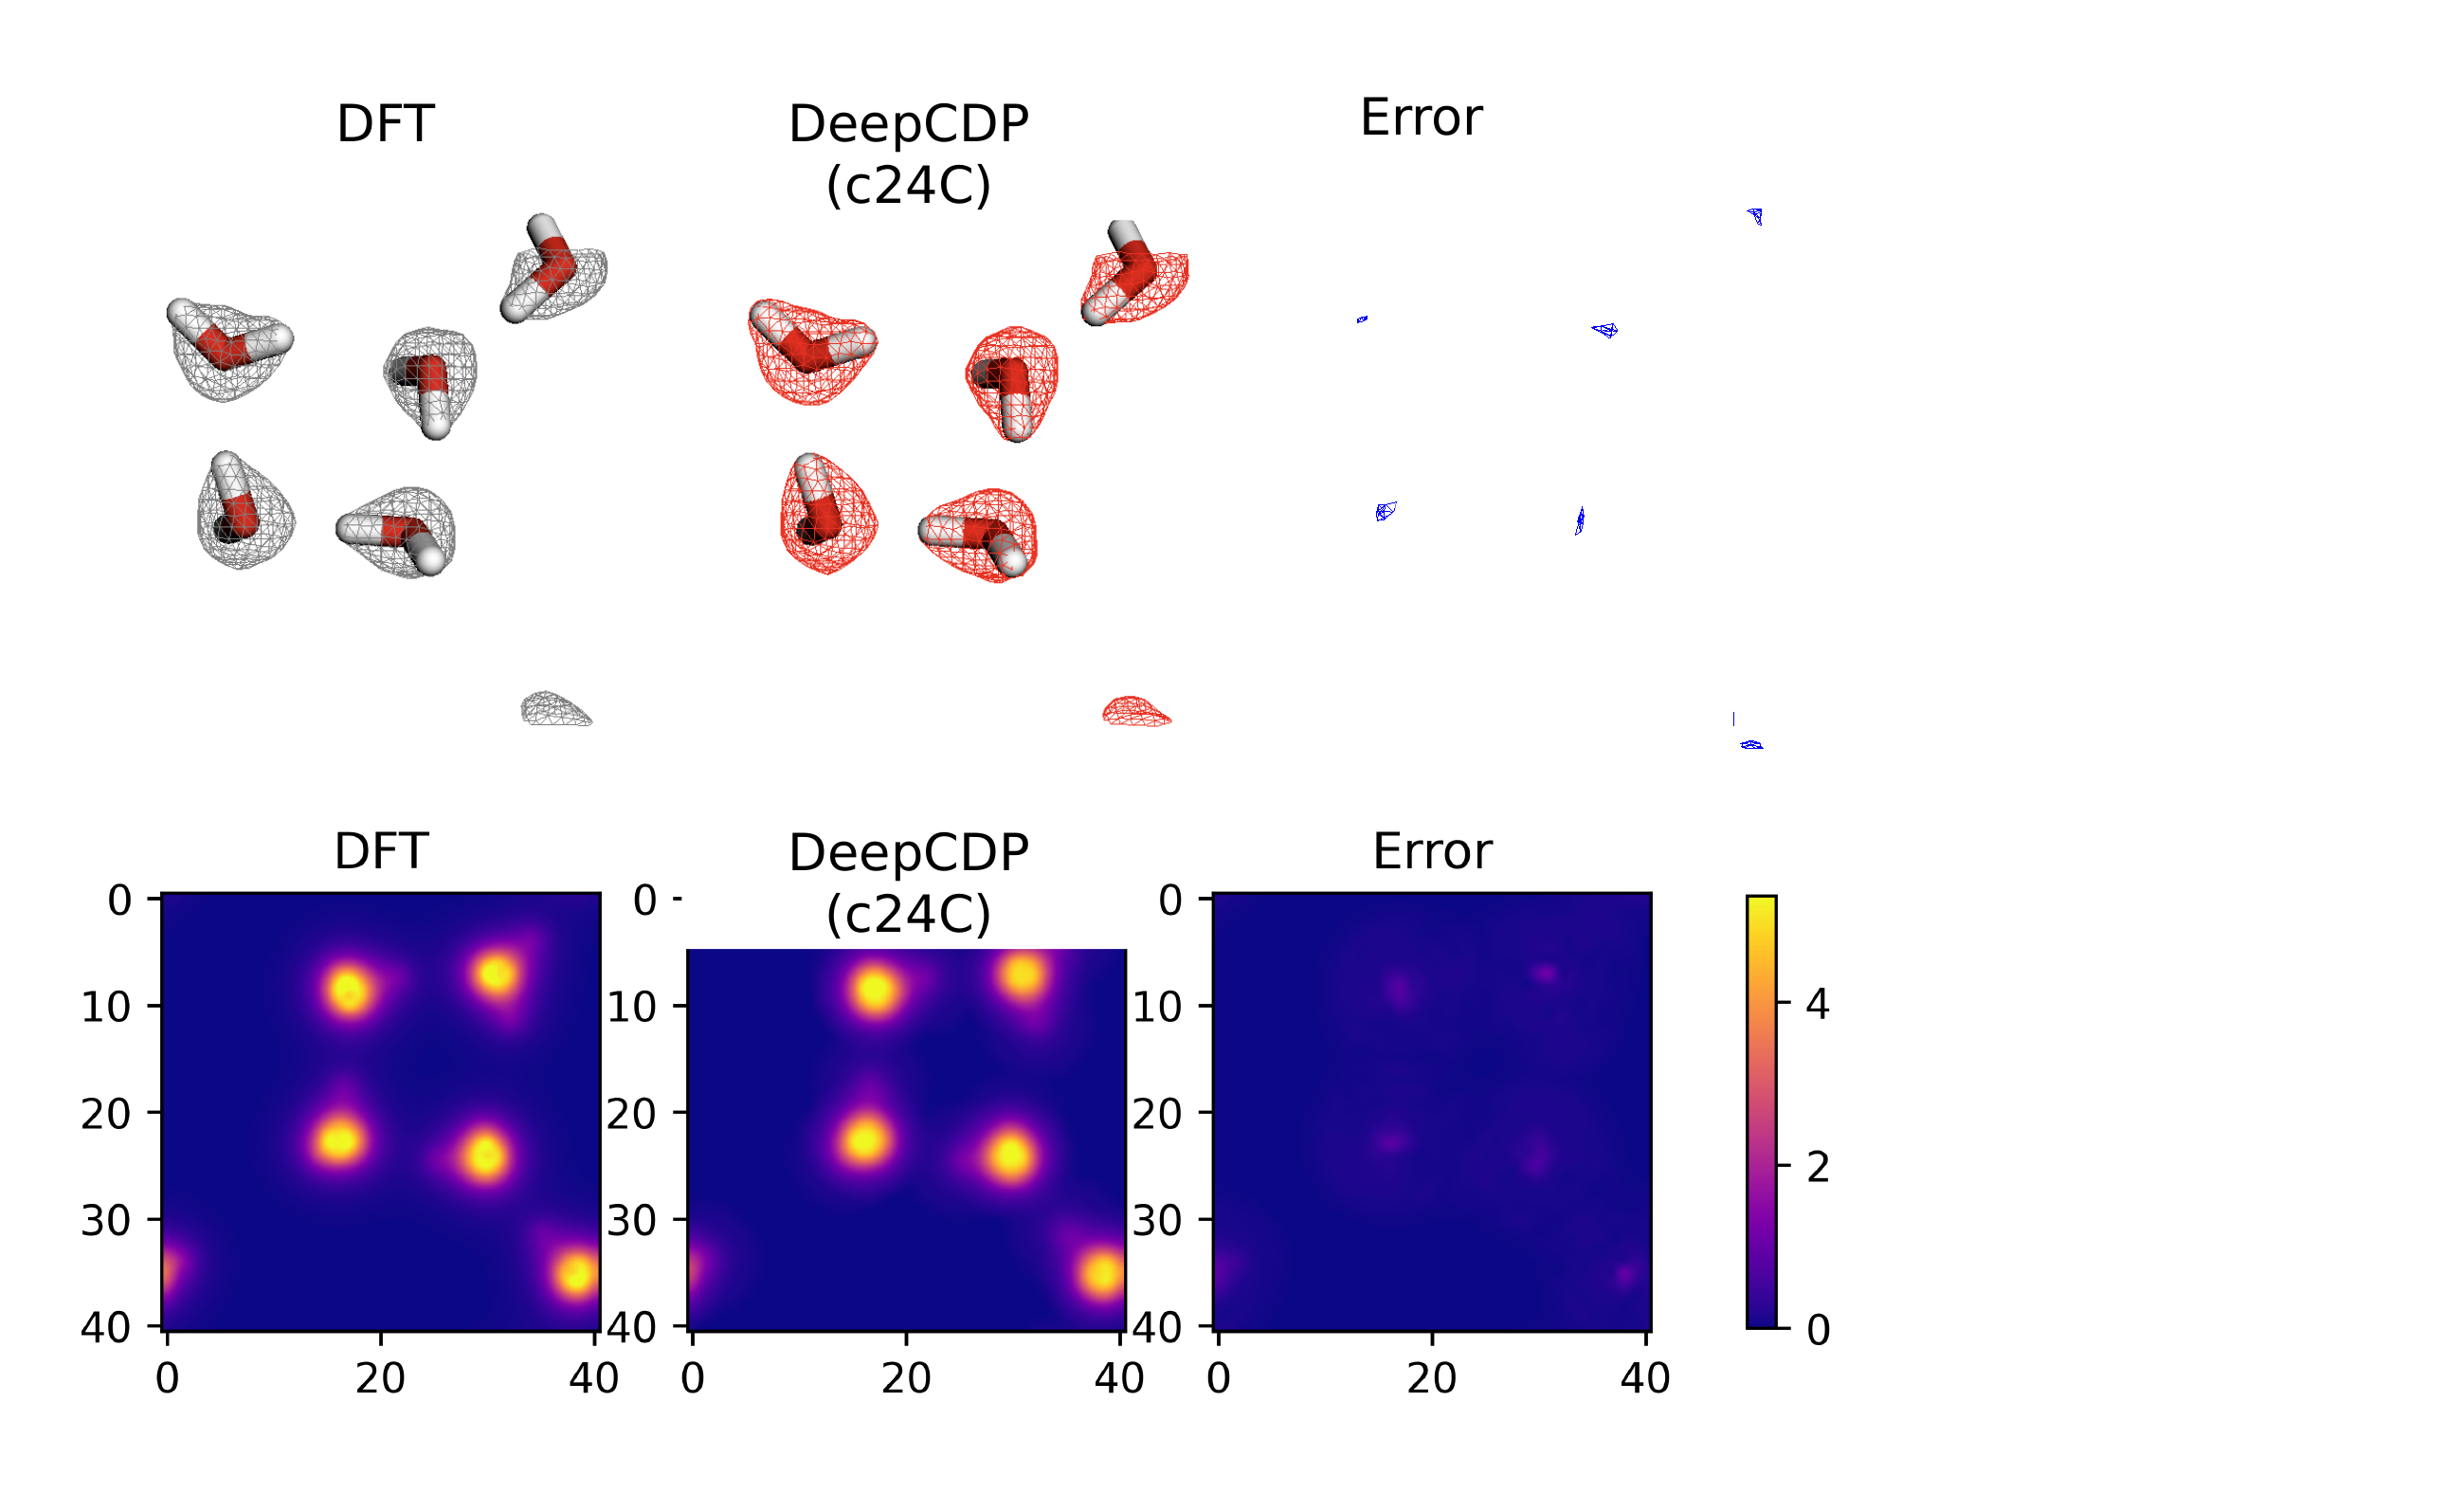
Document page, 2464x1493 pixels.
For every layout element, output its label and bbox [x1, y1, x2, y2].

text_box [8, 0, 1944, 1493]
